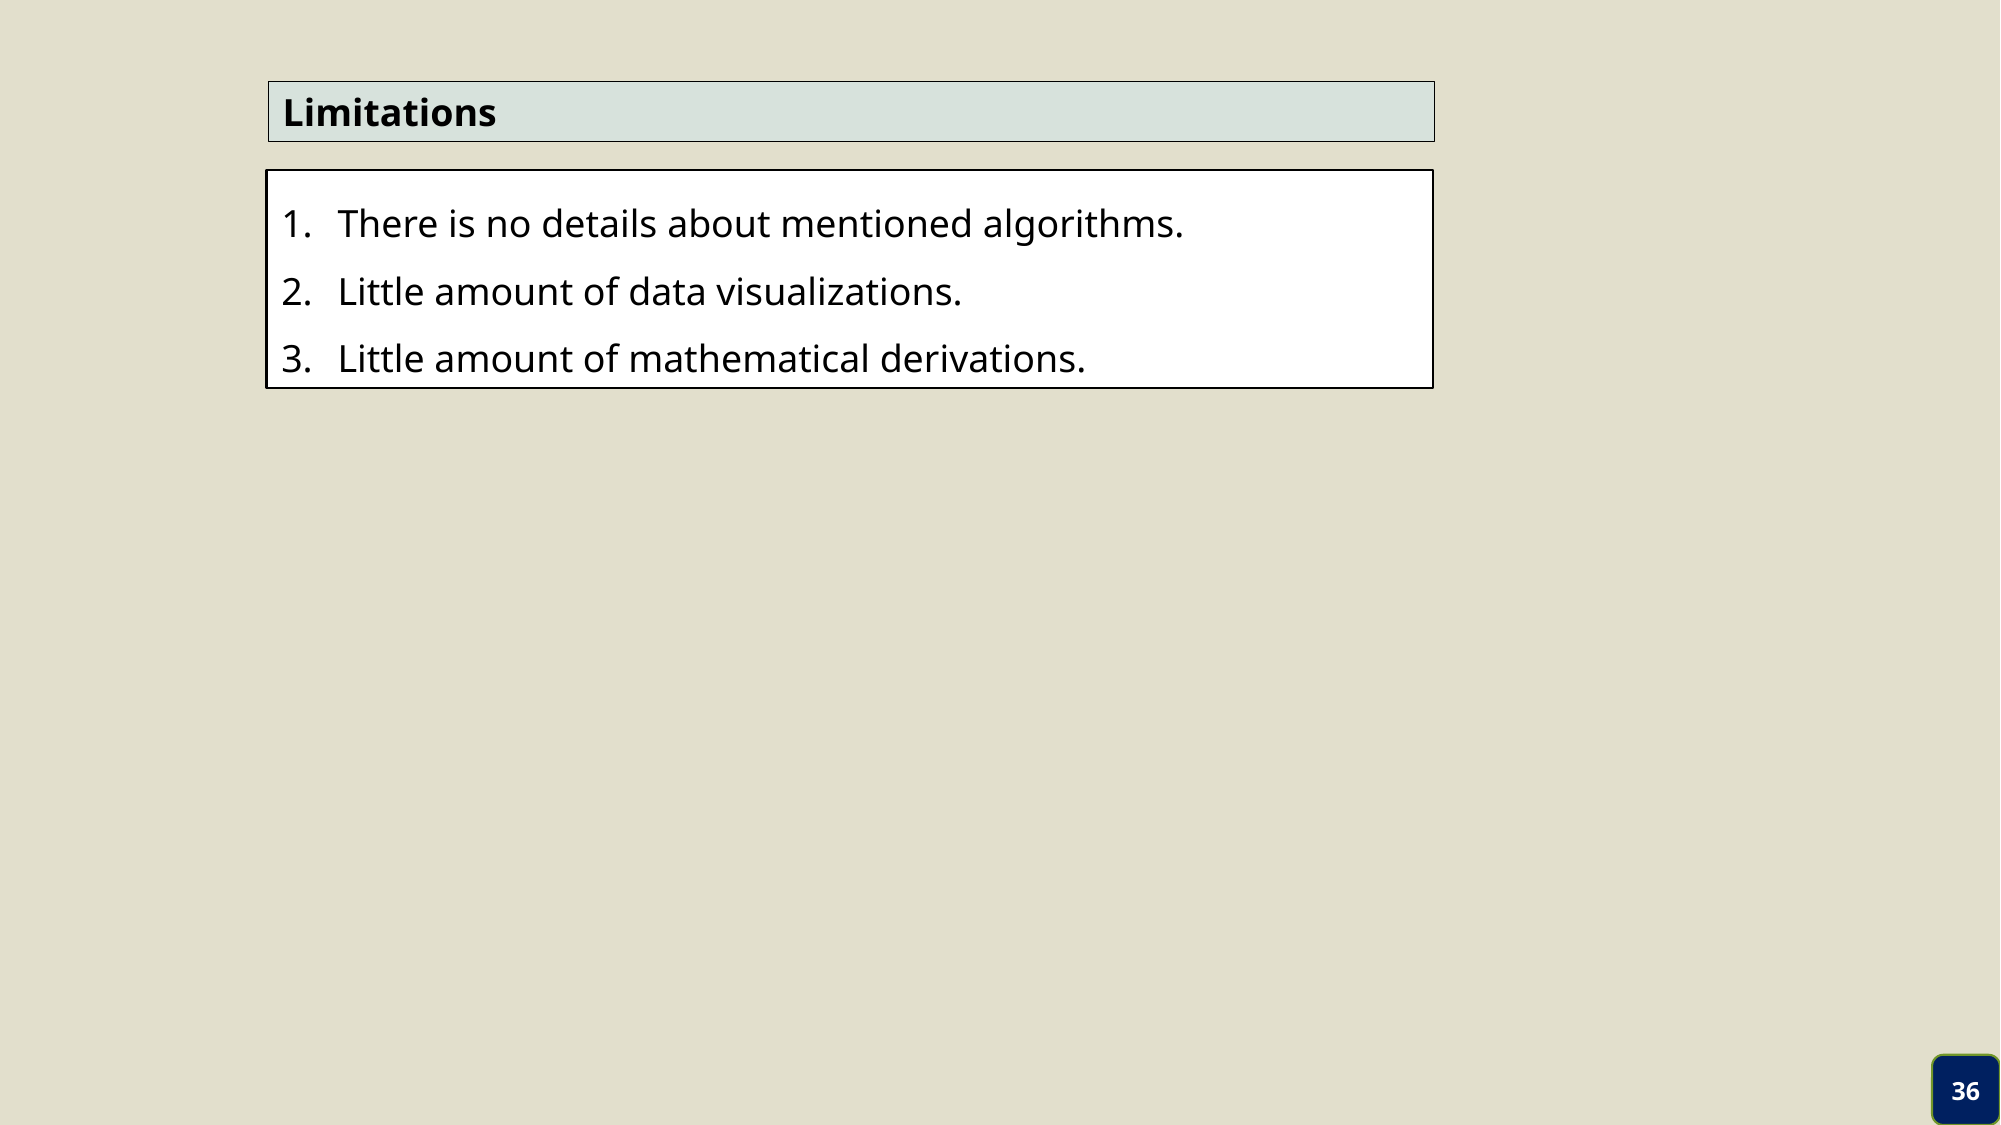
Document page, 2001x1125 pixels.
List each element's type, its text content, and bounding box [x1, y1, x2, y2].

text_box 36 [1930, 1053, 2000, 1125]
text_box There is no details about mentioned algorithms. Little amount of data visualizations. Little amount of mathematical derivations. [265, 169, 1434, 389]
text_box Limitations [267, 81, 1435, 142]
